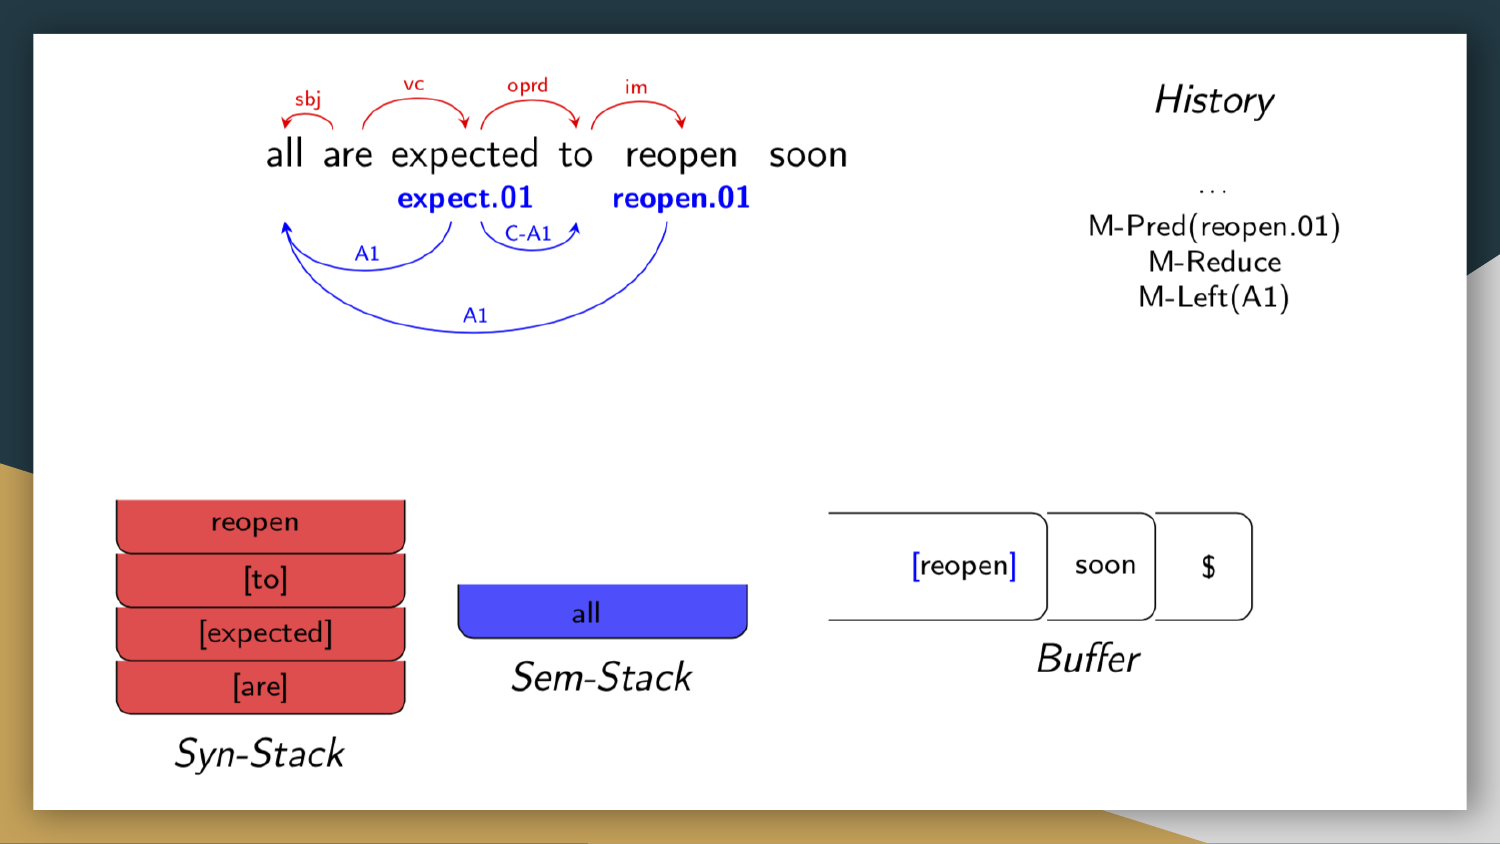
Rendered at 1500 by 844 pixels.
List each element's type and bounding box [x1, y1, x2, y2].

picture [98, 59, 1366, 785]
